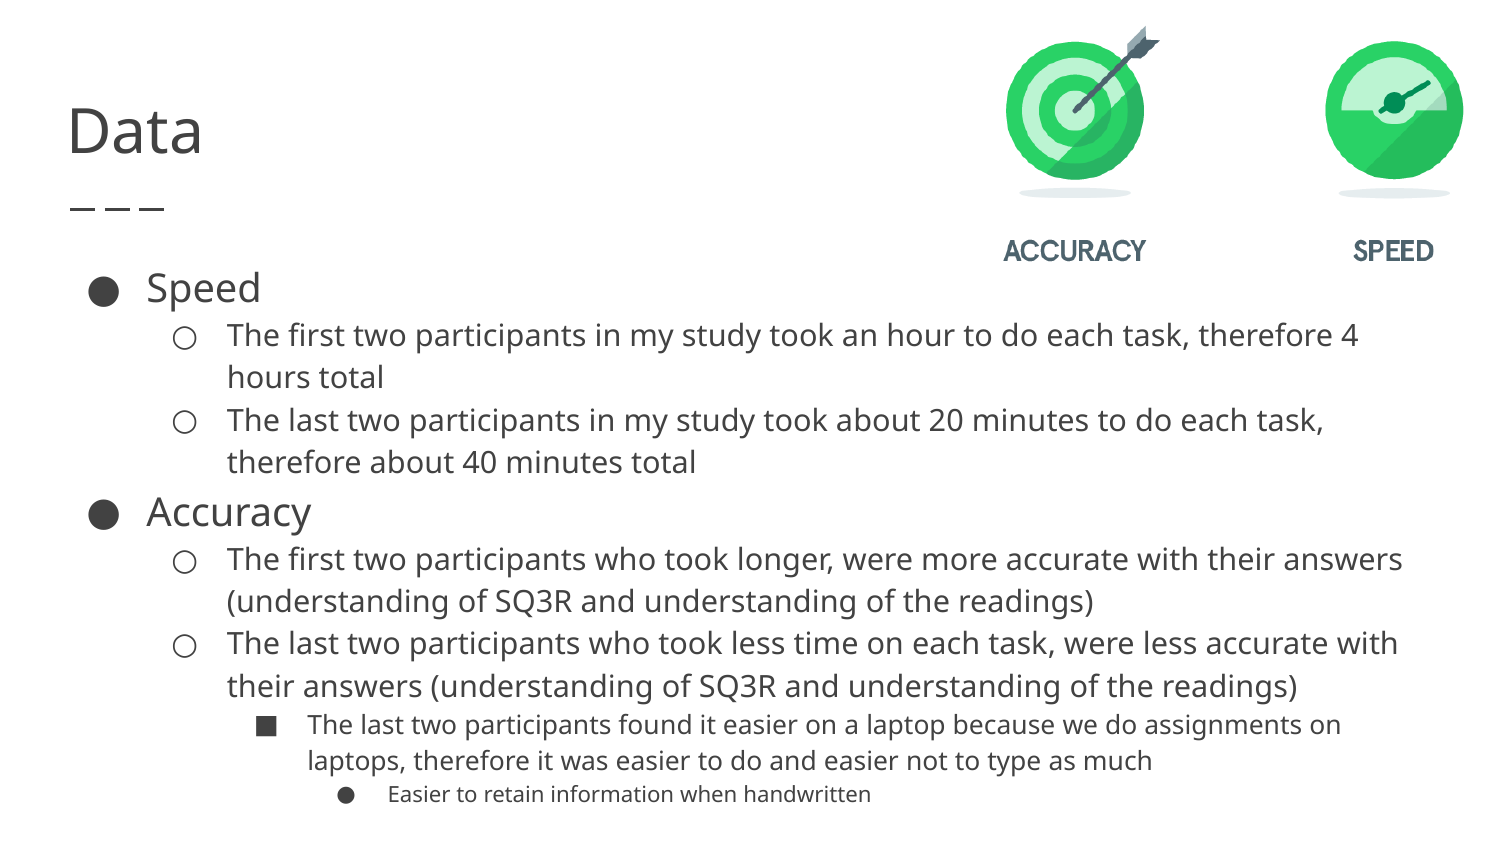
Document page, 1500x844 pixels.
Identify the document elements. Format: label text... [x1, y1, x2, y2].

title Data [51, 61, 978, 182]
picture [983, 14, 1482, 288]
list Speed The first two participants in my study took an hour to do each task, therefore 4 hours total The last two participants in my study took about 20 minutes to do each task, therefore about 40 minutes total Accuracy The first two participants who took longer, were more accurate with their answers (understanding of SQ3R and understanding of the readings) The last two participants who took less time on each task, were less accurate with their answers (understanding of SQ3R and understanding of the readings) The last two participants found it easier on a laptop because we do assignments on laptops, therefore it was easier to do and easier not to type as much Easier to retain information when handwritten [51, 240, 1449, 823]
